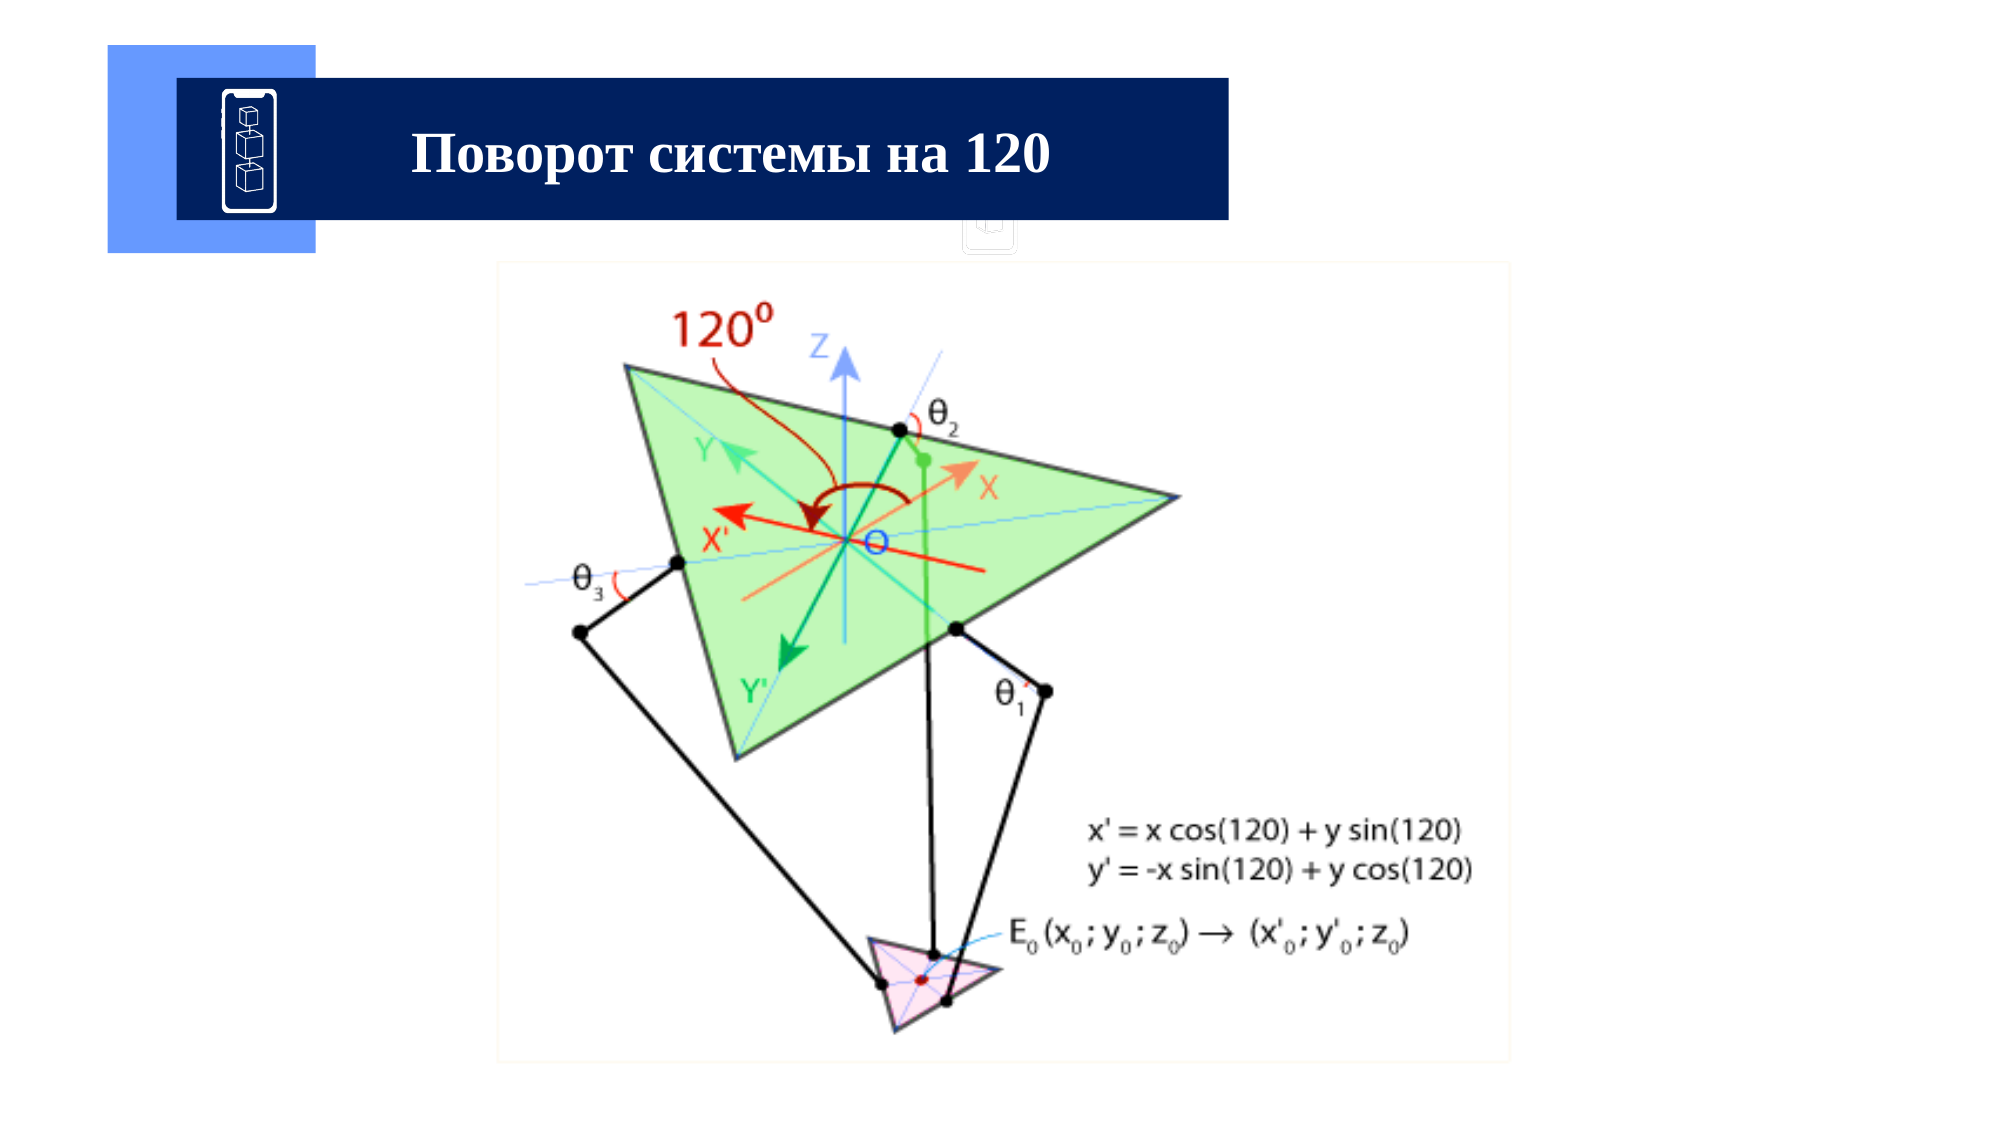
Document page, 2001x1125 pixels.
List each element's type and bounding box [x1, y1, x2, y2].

text_box [107, 44, 1229, 254]
picture [495, 254, 1514, 1067]
